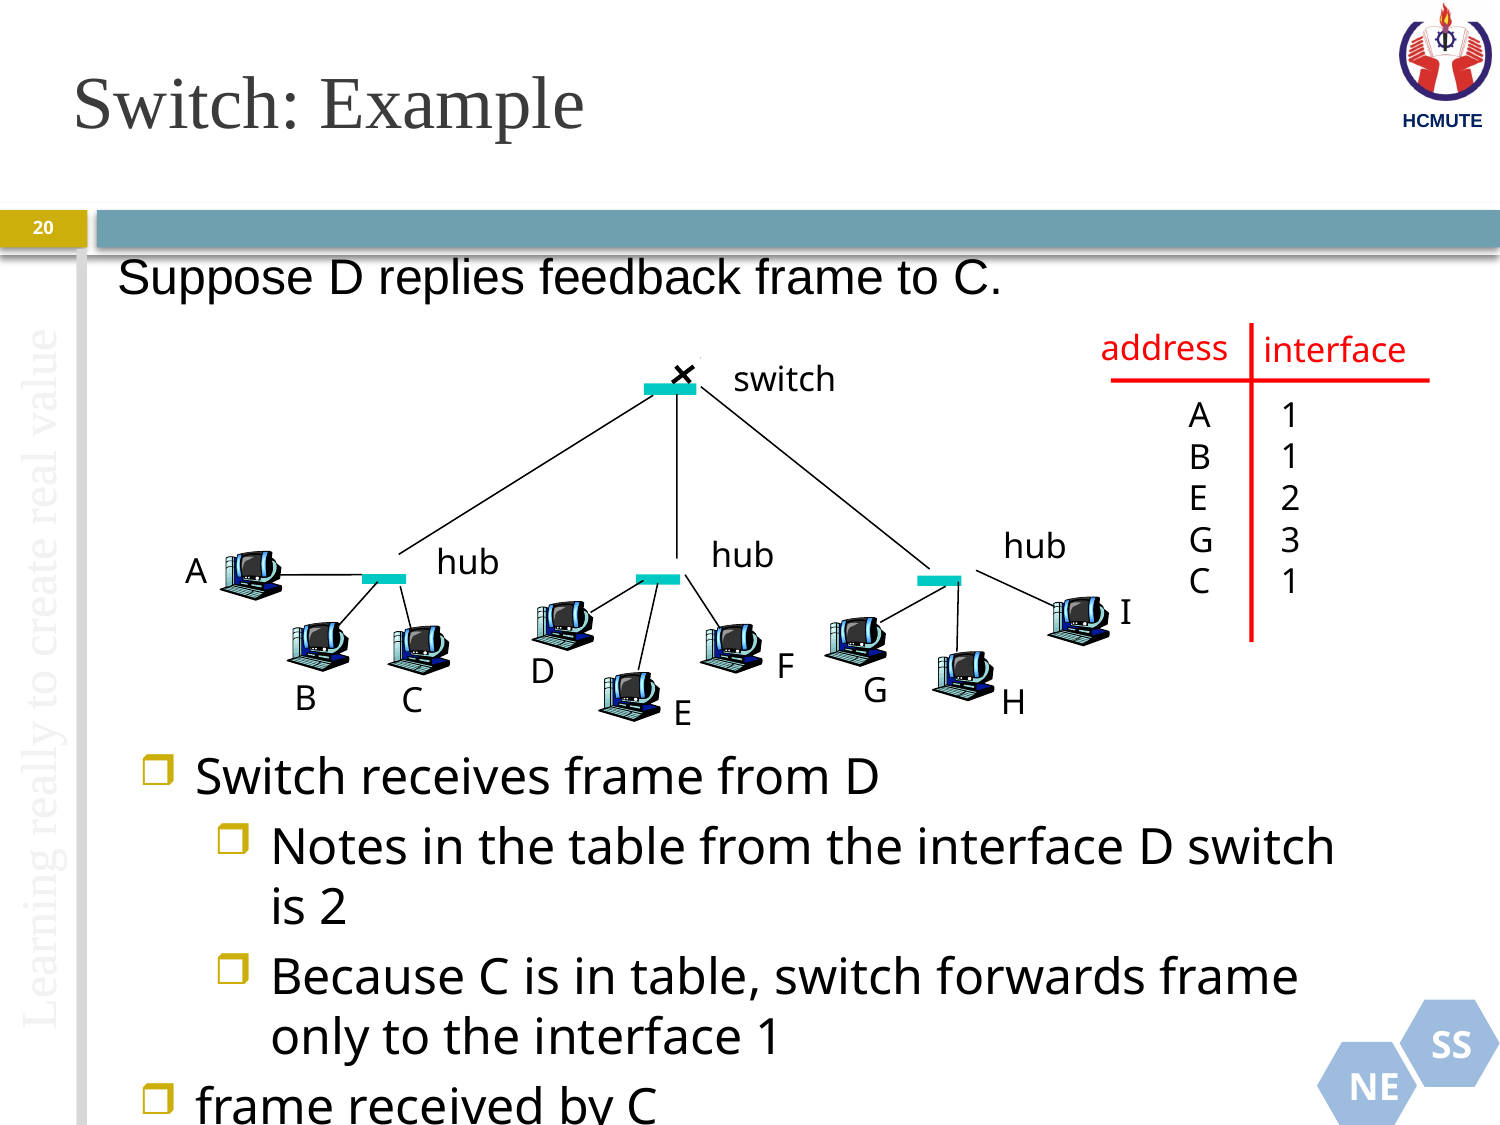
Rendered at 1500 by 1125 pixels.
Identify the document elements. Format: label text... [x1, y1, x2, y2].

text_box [643, 357, 701, 396]
text_box A B E G C [1173, 385, 1229, 609]
text_box B [279, 668, 332, 726]
title Switch: Example [57, 30, 1309, 167]
text_box H [986, 672, 1042, 730]
text_box A [170, 541, 222, 599]
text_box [597, 671, 662, 723]
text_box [219, 550, 284, 602]
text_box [286, 621, 351, 673]
text_box [635, 574, 681, 585]
picture [1399, 2, 1492, 101]
text_box address [1085, 318, 1244, 375]
text_box I [1105, 582, 1147, 639]
text_box G [848, 660, 903, 717]
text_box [530, 600, 596, 652]
text_box hub [988, 516, 1082, 574]
text_box switch [718, 349, 851, 407]
text_box [917, 575, 962, 586]
text_box 1 1 2 3 1 [1265, 385, 1316, 608]
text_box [699, 623, 764, 674]
text_box C [386, 685, 439, 728]
text_box D [515, 641, 571, 698]
text_box interface [1248, 320, 1422, 377]
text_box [931, 650, 996, 702]
list Suppose D replies feedback frame to C. [102, 237, 1354, 950]
text_box [362, 574, 407, 584]
slide_number 20 [0, 208, 87, 249]
text_box hub [421, 532, 516, 589]
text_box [1046, 595, 1112, 647]
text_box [387, 624, 452, 676]
text_box Switch receives frame from D Notes in the table from the interface D switch is 2 Because C is in table, switch forwards frame only to the interface 1 frame received by C [124, 737, 1376, 1096]
text_box E [658, 683, 708, 740]
text_box hub [696, 525, 790, 582]
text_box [823, 616, 888, 668]
text_box F [761, 636, 810, 694]
